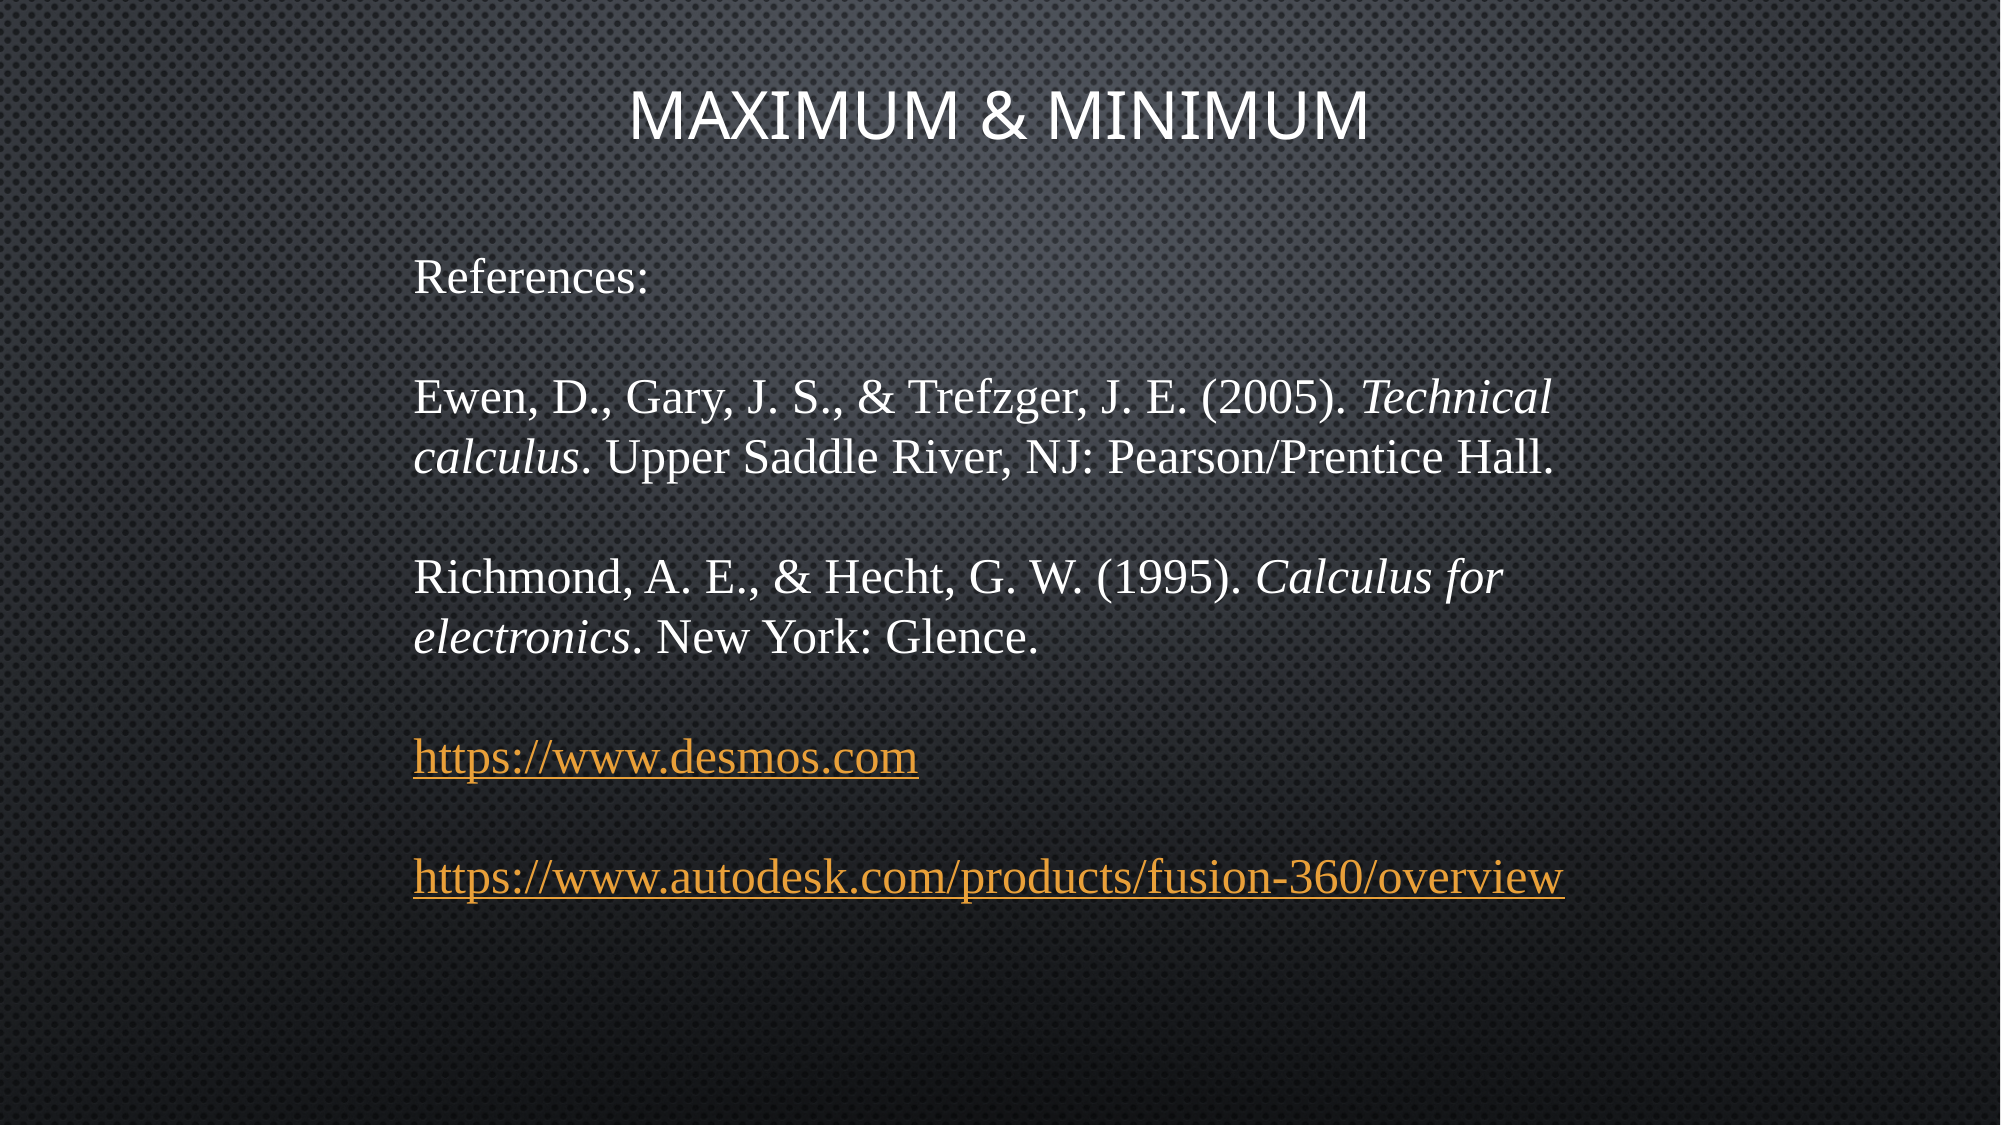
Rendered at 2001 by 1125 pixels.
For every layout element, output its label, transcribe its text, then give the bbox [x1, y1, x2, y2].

text_box References: Ewen, D., Gary, J. S., & Trefzger, J. E. (2005). Technical calculus. Upper Saddle River, NJ: Pearson/Prentice Hall. Richmond, A. E., & Hecht, G. W. (1995). Calculus for electronics. New York: Glence. https://www.desmos.com https://www.autodesk.com/products/fusion-360/overview [398, 236, 1602, 1042]
title Maximum & Minimum [184, 12, 1816, 213]
